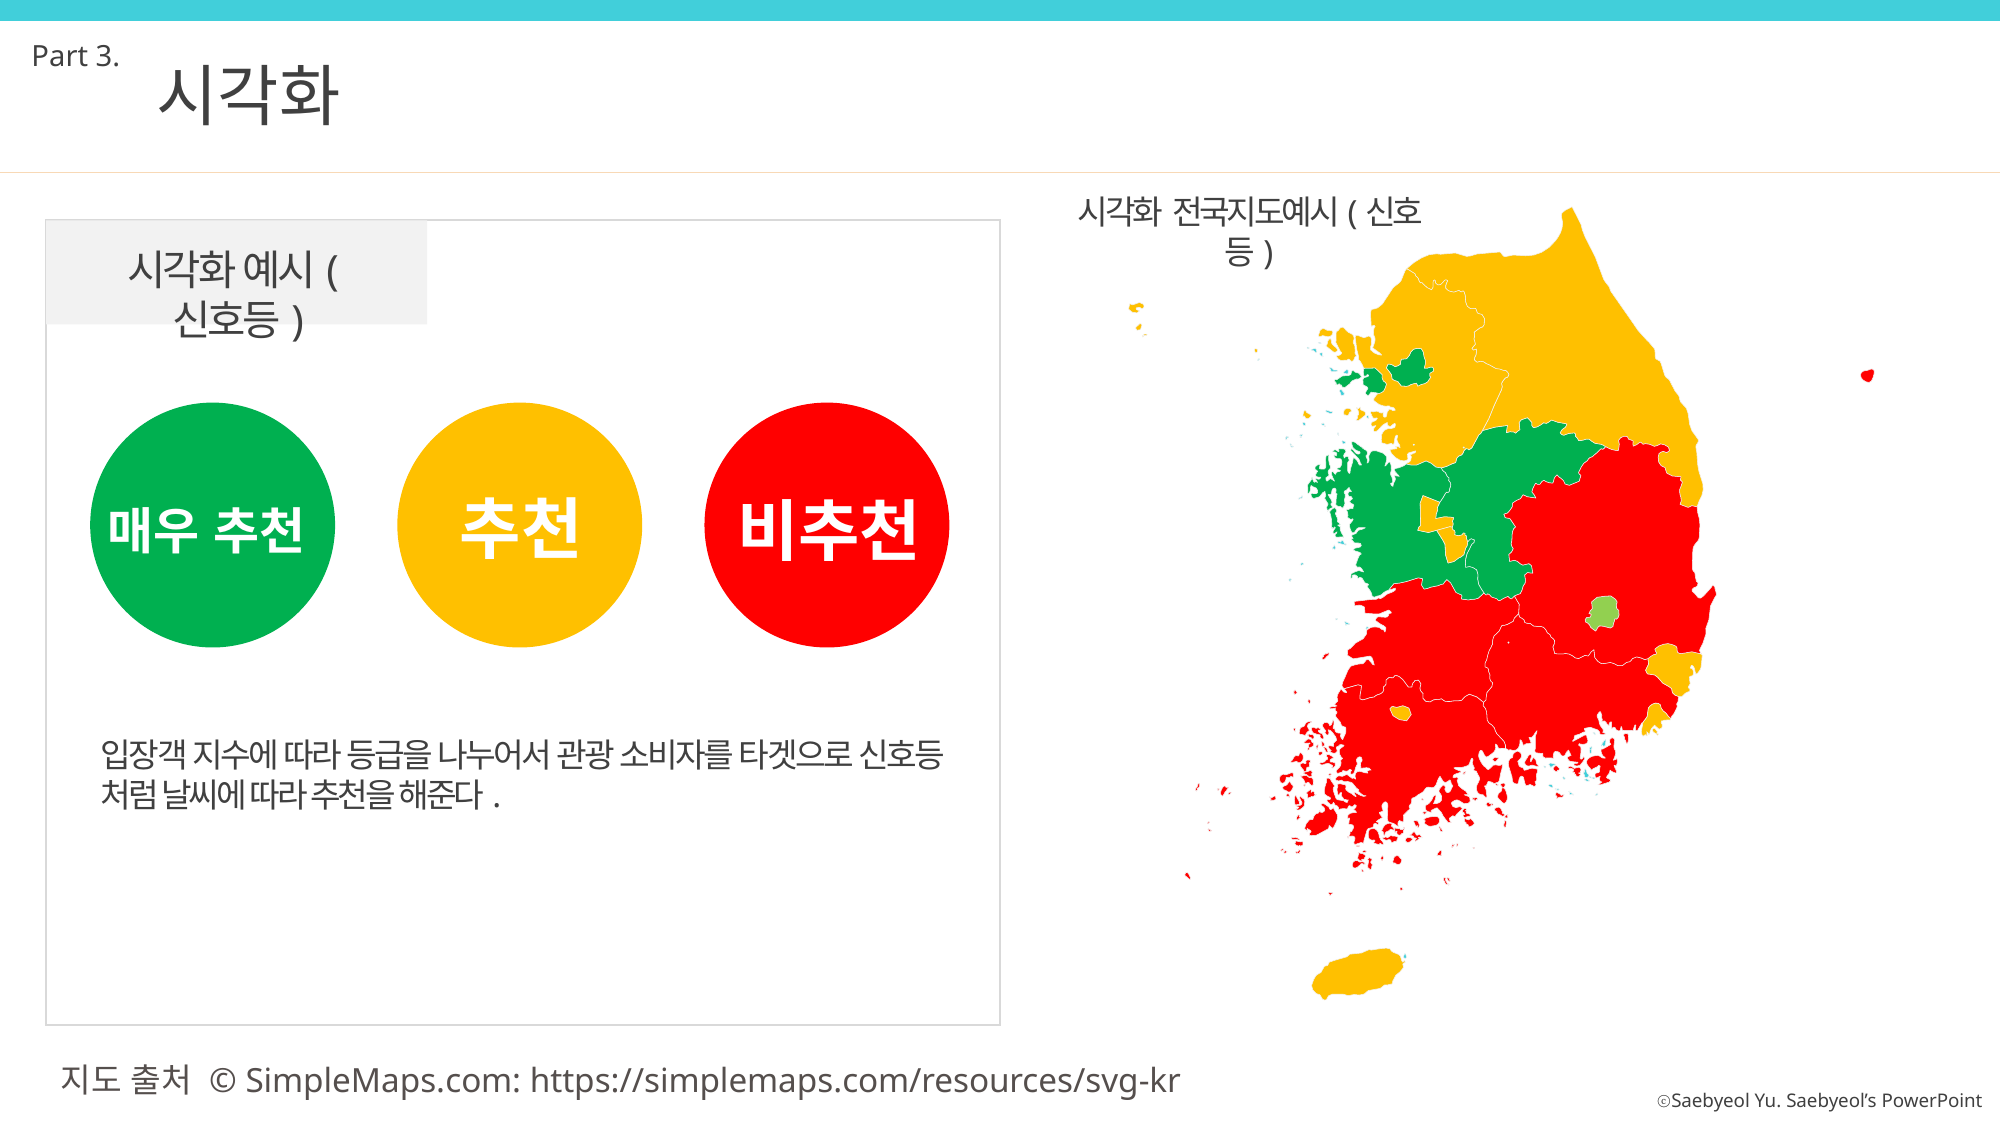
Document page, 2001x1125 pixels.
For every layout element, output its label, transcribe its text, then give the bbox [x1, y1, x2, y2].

text_box 지도 출처 © SimpleMaps.com: https://simplemaps.com/resources/svg-kr [46, 1051, 1301, 1125]
text_box 시각화 전국지도예시(신호등) [1045, 183, 1453, 279]
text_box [1128, 206, 1874, 1000]
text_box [90, 402, 950, 648]
text_box [45, 219, 1001, 1026]
text_box 시각화 [141, 46, 356, 142]
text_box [46, 220, 428, 325]
text_box Part 3. [16, 29, 300, 80]
text_box 입장객 지수에 따라 등급을 나누어서 관광 소비자를 타겟으로 신호등 처럼 날씨에 따라 추천을 해준다. [86, 727, 957, 822]
text_box [0, 0, 2000, 22]
